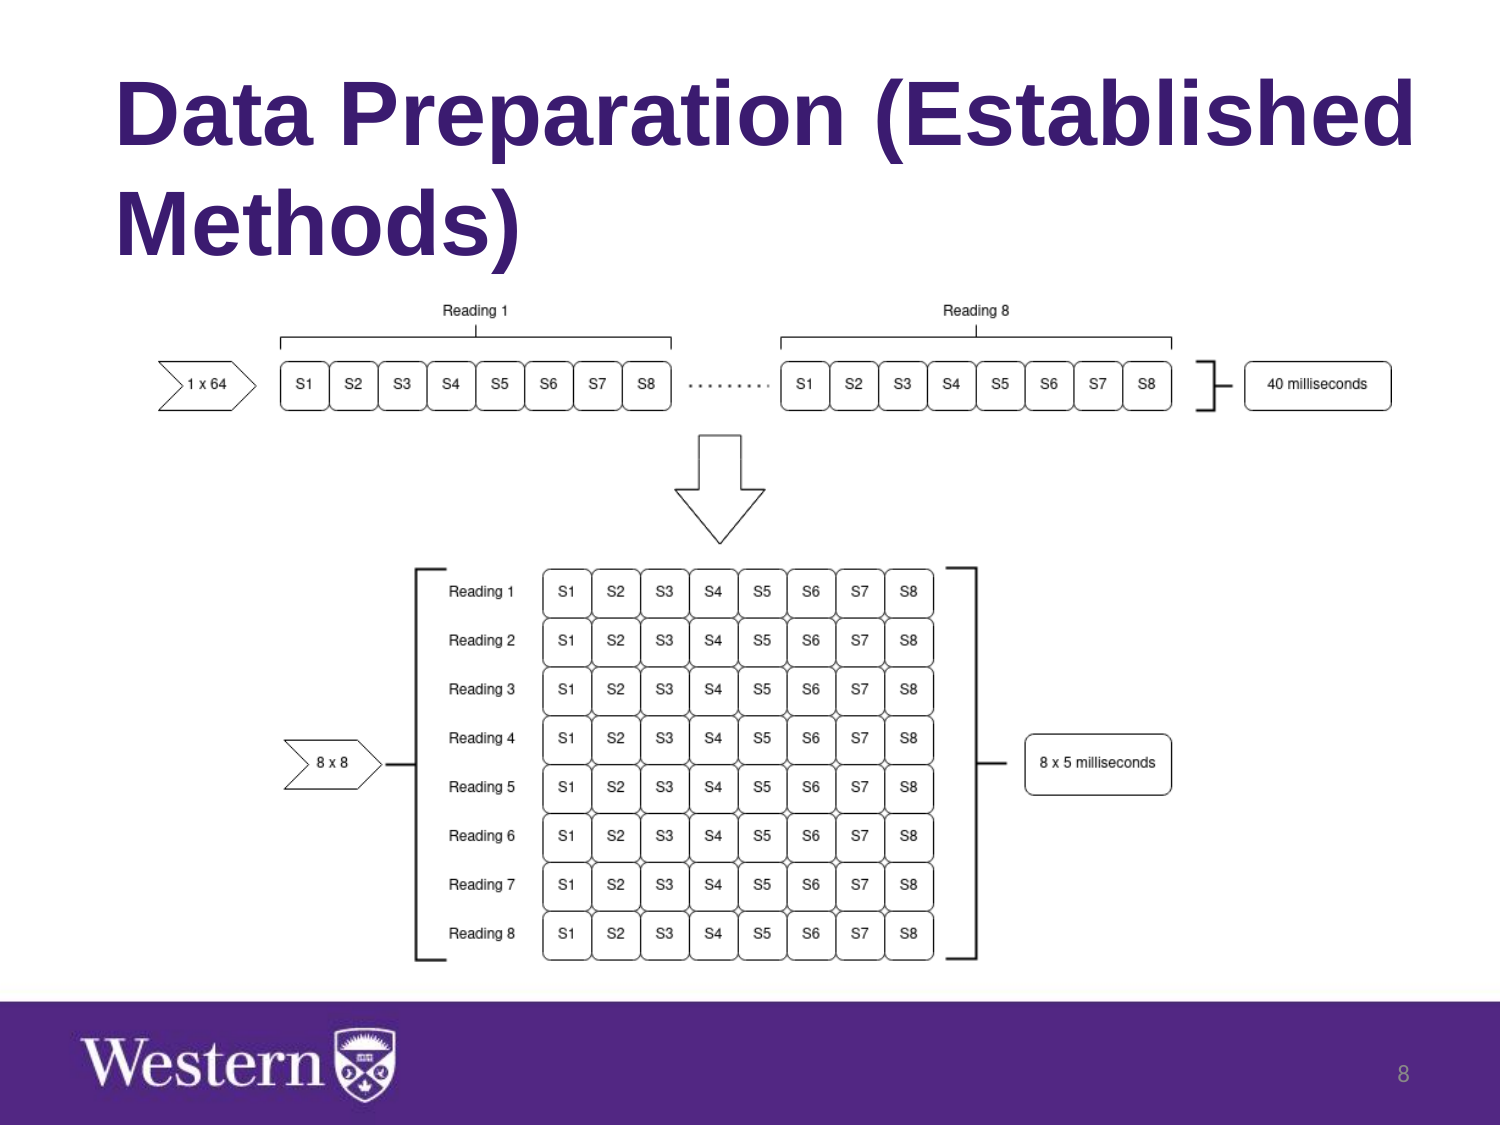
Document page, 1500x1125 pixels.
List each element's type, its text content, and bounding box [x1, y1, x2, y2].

slide_number ‹#› [1074, 1042, 1425, 1103]
title Data Preparation (Established Methods) [99, 70, 1450, 258]
picture [0, 0, 1500, 1125]
